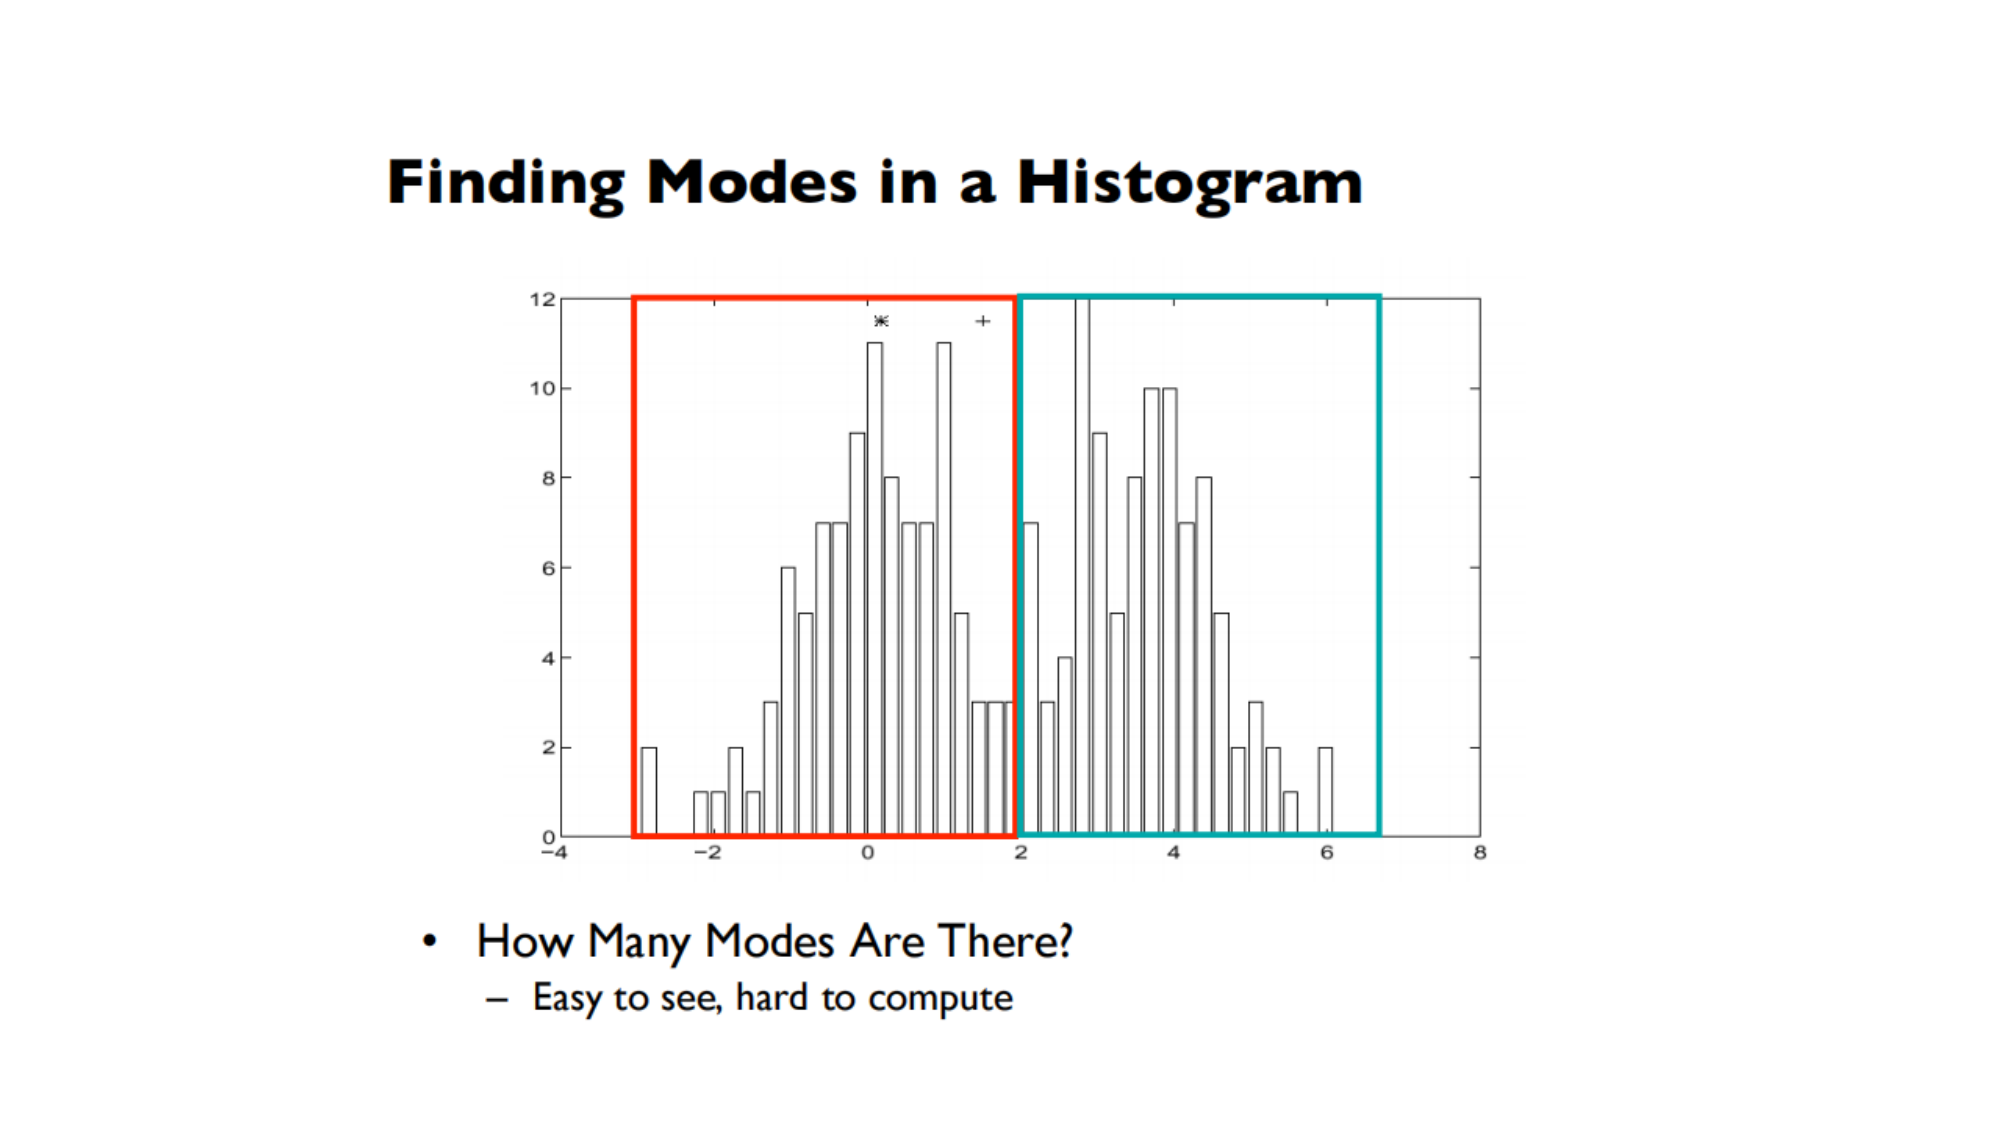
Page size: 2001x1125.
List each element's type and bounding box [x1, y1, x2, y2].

picture [225, 42, 1774, 1083]
